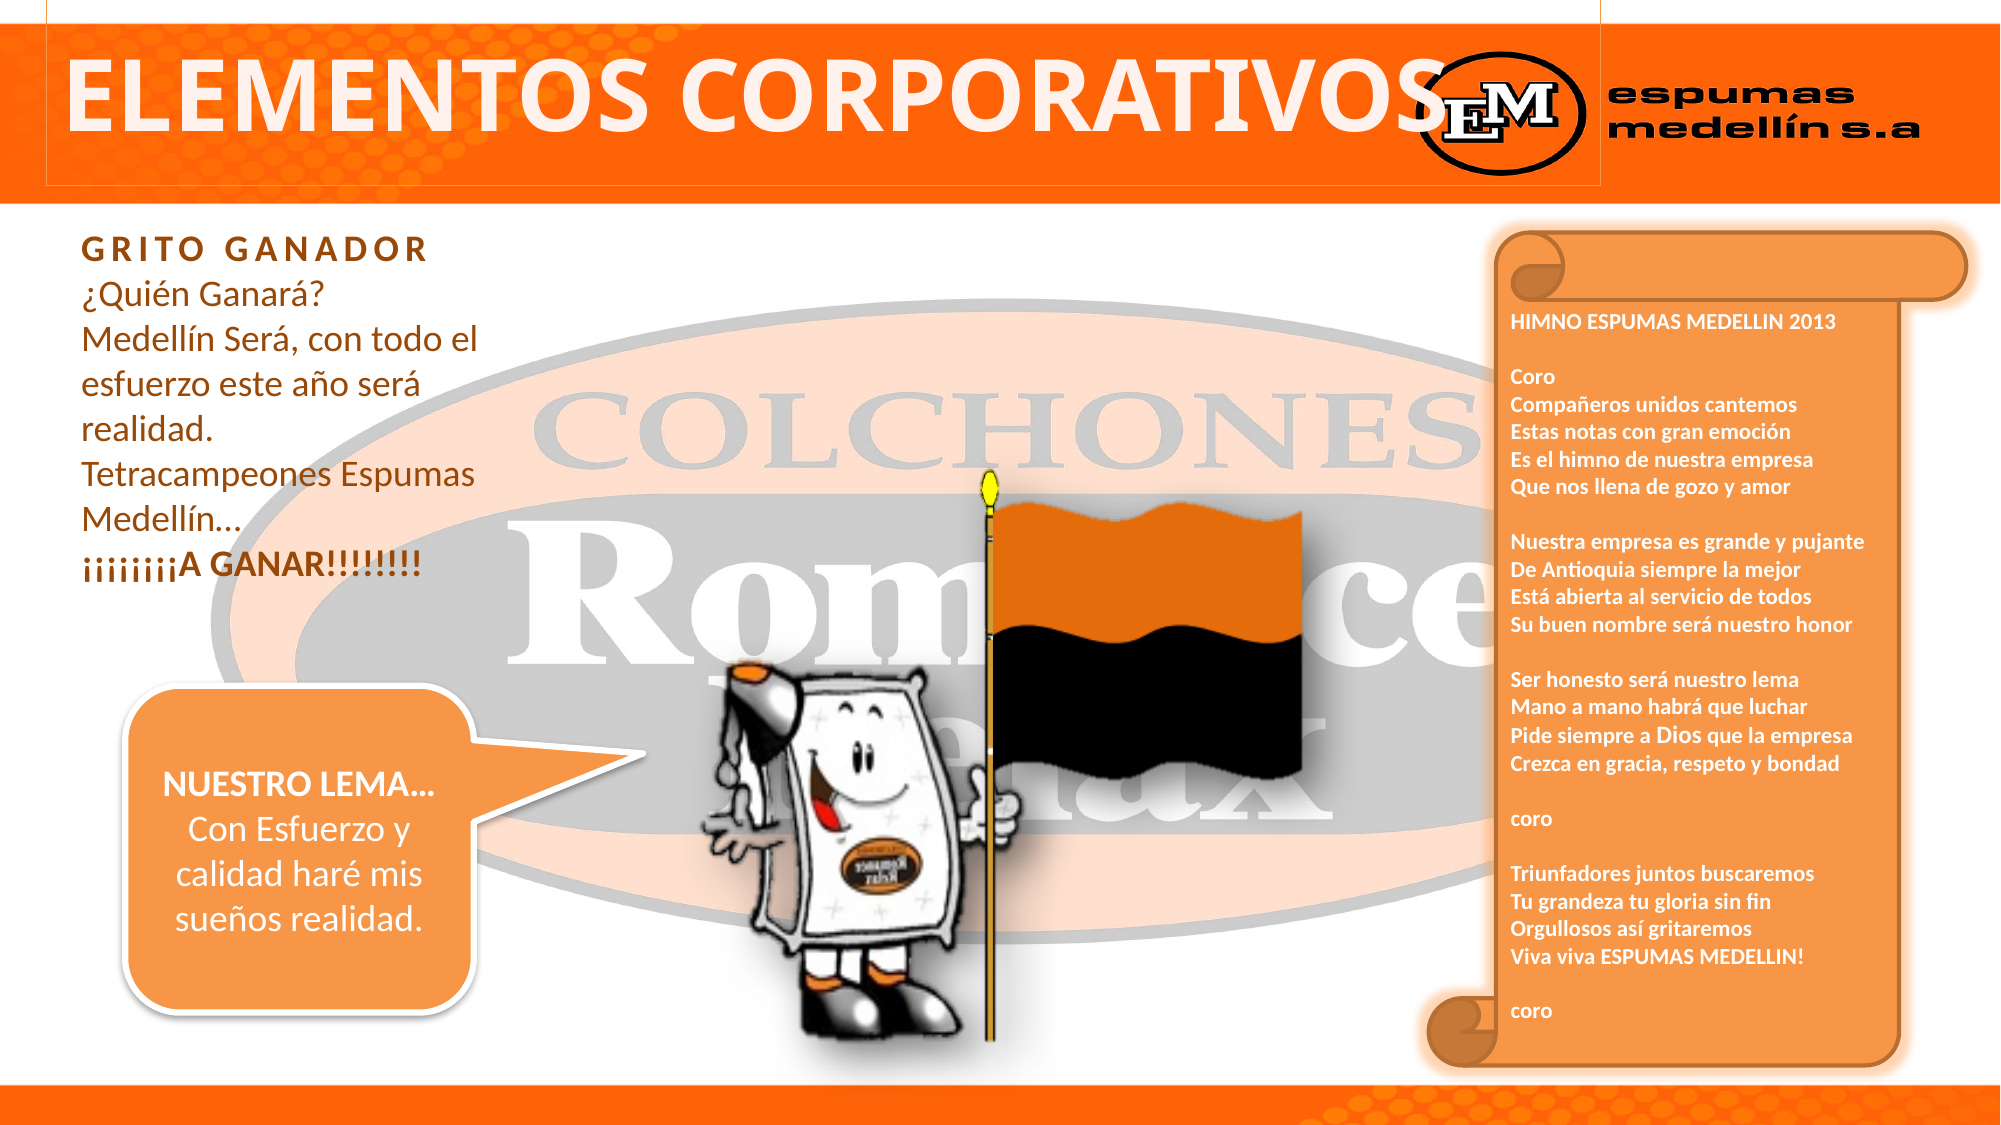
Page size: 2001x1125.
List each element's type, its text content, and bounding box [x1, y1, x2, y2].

title ELEMENTOS CORPORATIVOS [46, 0, 1601, 186]
text_box GRITO GANADOR ¿Quién Ganará? Medellín Será, con todo el esfuerzo este año será realidad. Tetracampeones Espumas Medellín… ¡¡¡¡¡¡¡¡A GANAR!!!!!!!! [43, 194, 665, 617]
text_box NUESTRO LEMA… Con Esfuerzo y calidad haré mis sueños realidad. [122, 682, 647, 1016]
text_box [670, 462, 1311, 1090]
picture [0, 0, 2001, 1125]
text_box HIMNO ESPUMAS MEDELLIN 2013 Coro Compañeros unidos cantemos Estas notas con gran emoción Es el himno de nuestra empresa Que nos llena de gozo y amor Nuestra empresa es grande y pujante De Antioquia siempre la mejor Está abierta al servicio de todos Su buen nombre será nuestro honor Ser honesto será nuestro lema Mano a mano habrá que luchar Pide siempre a Dios que la empresa Crezca en gracia, respeto y bondad coro Triunfadores juntos buscaremos Tu grandeza tu gloria sin fin Orgullosos así gritaremos Viva viva ESPUMAS MEDELLIN! coro [1426, 230, 1969, 1068]
